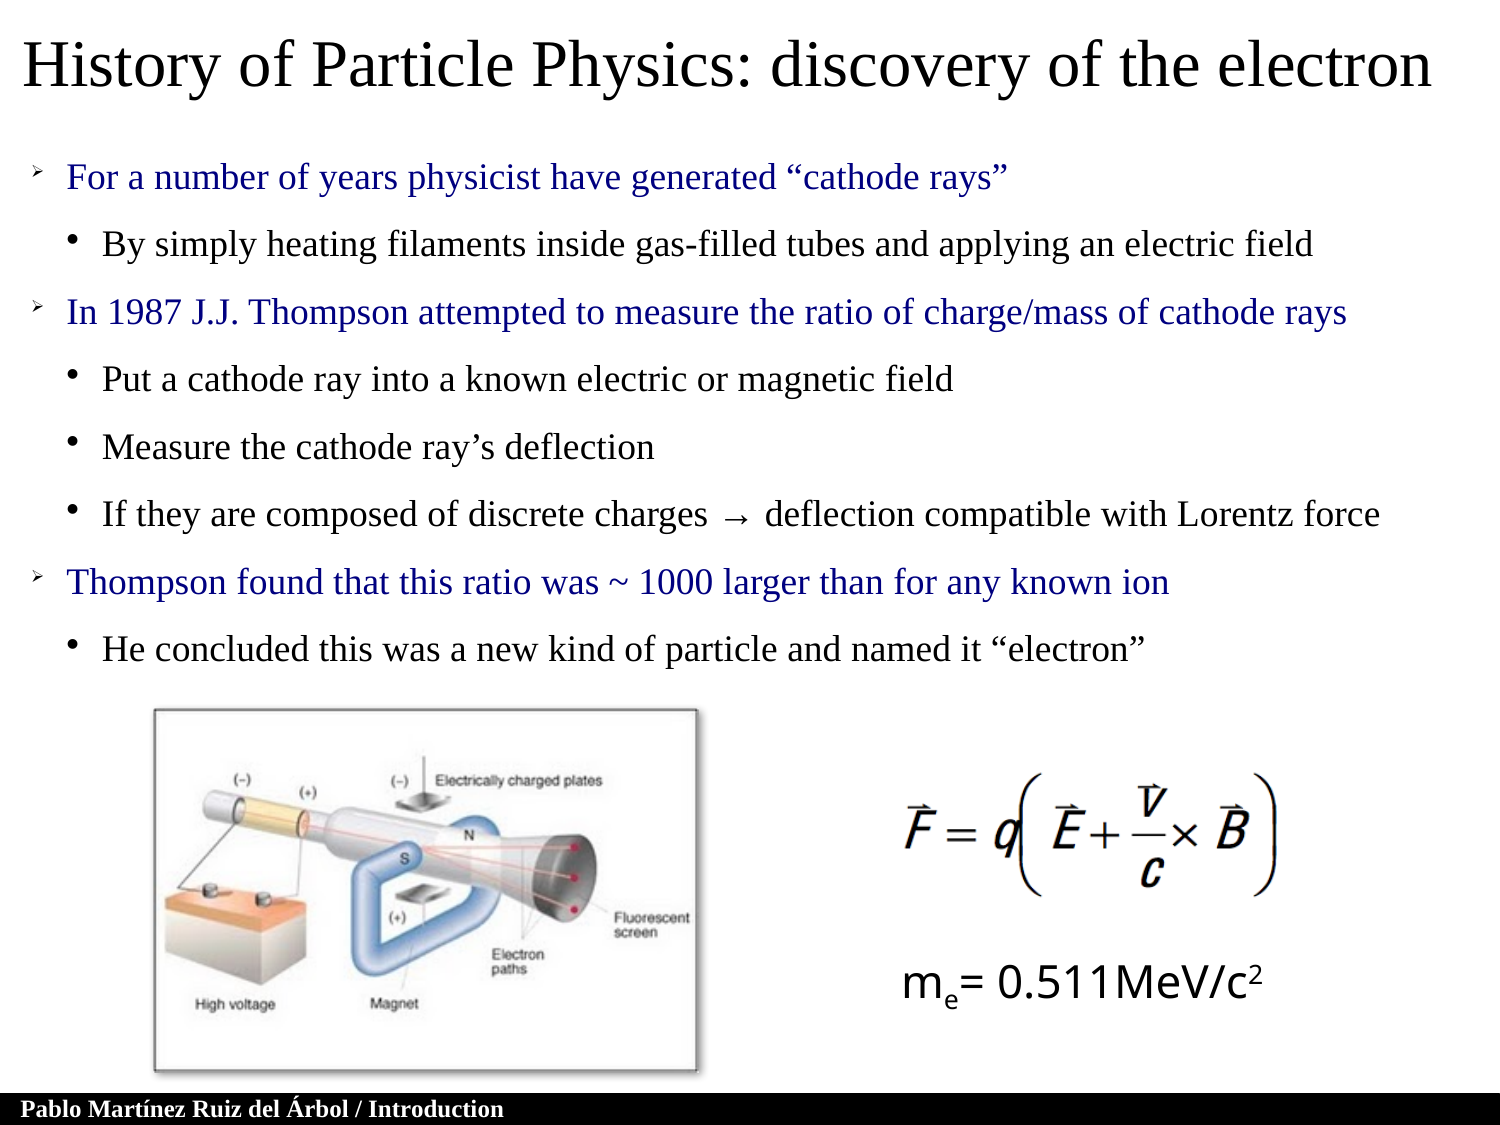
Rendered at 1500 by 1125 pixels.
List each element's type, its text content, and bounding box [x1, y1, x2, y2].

picture [891, 767, 1278, 904]
picture [153, 708, 699, 1073]
text_box me= 0.511MeV/c2 [886, 944, 1317, 1023]
text_box History of Particle Physics: discovery of the electron [0, 12, 1465, 120]
text_box For a number of years physicist have generated “cathode rays” By simply heating filaments inside gas-filled tubes and applying an electric field In 1987 J.J. Thompson attempted to measure the ratio of charge/mass of cathode rays Put a cathode ray into a known electric or magnetic field Measure the cathode ray’s deflection If they are composed of discrete charges → deflection compatible with Lorentz force Thompson found that this ratio was ~ 1000 larger than for any known ion He concluded this was a new kind of particle and named it “electron” [11, 117, 1500, 260]
